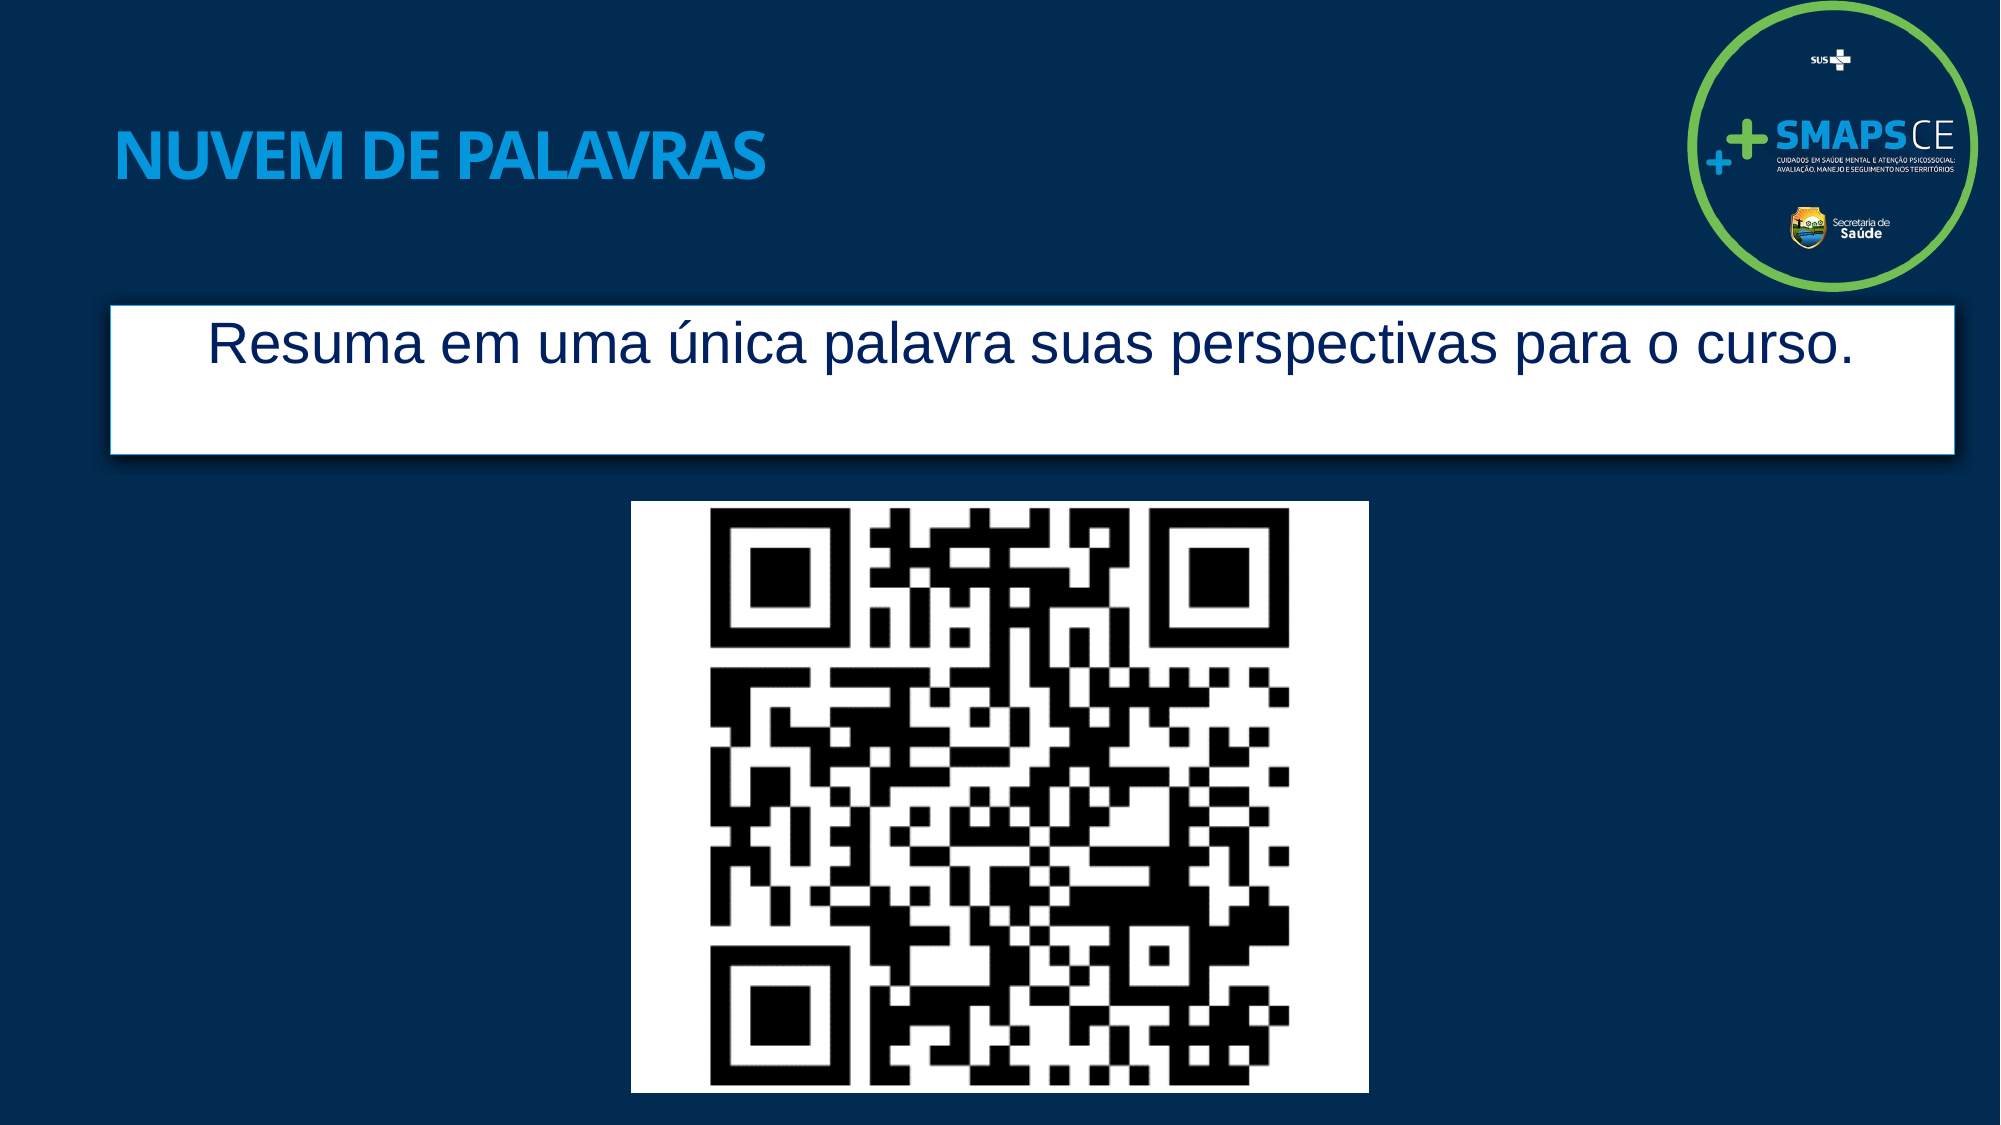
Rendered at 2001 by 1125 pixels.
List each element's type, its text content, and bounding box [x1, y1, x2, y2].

title Nuvem de palavras [112, 122, 1645, 194]
list Resuma em uma única palavra suas perspectivas para o curso. [110, 305, 1955, 455]
picture [1687, 0, 1979, 292]
picture [631, 501, 1369, 1093]
